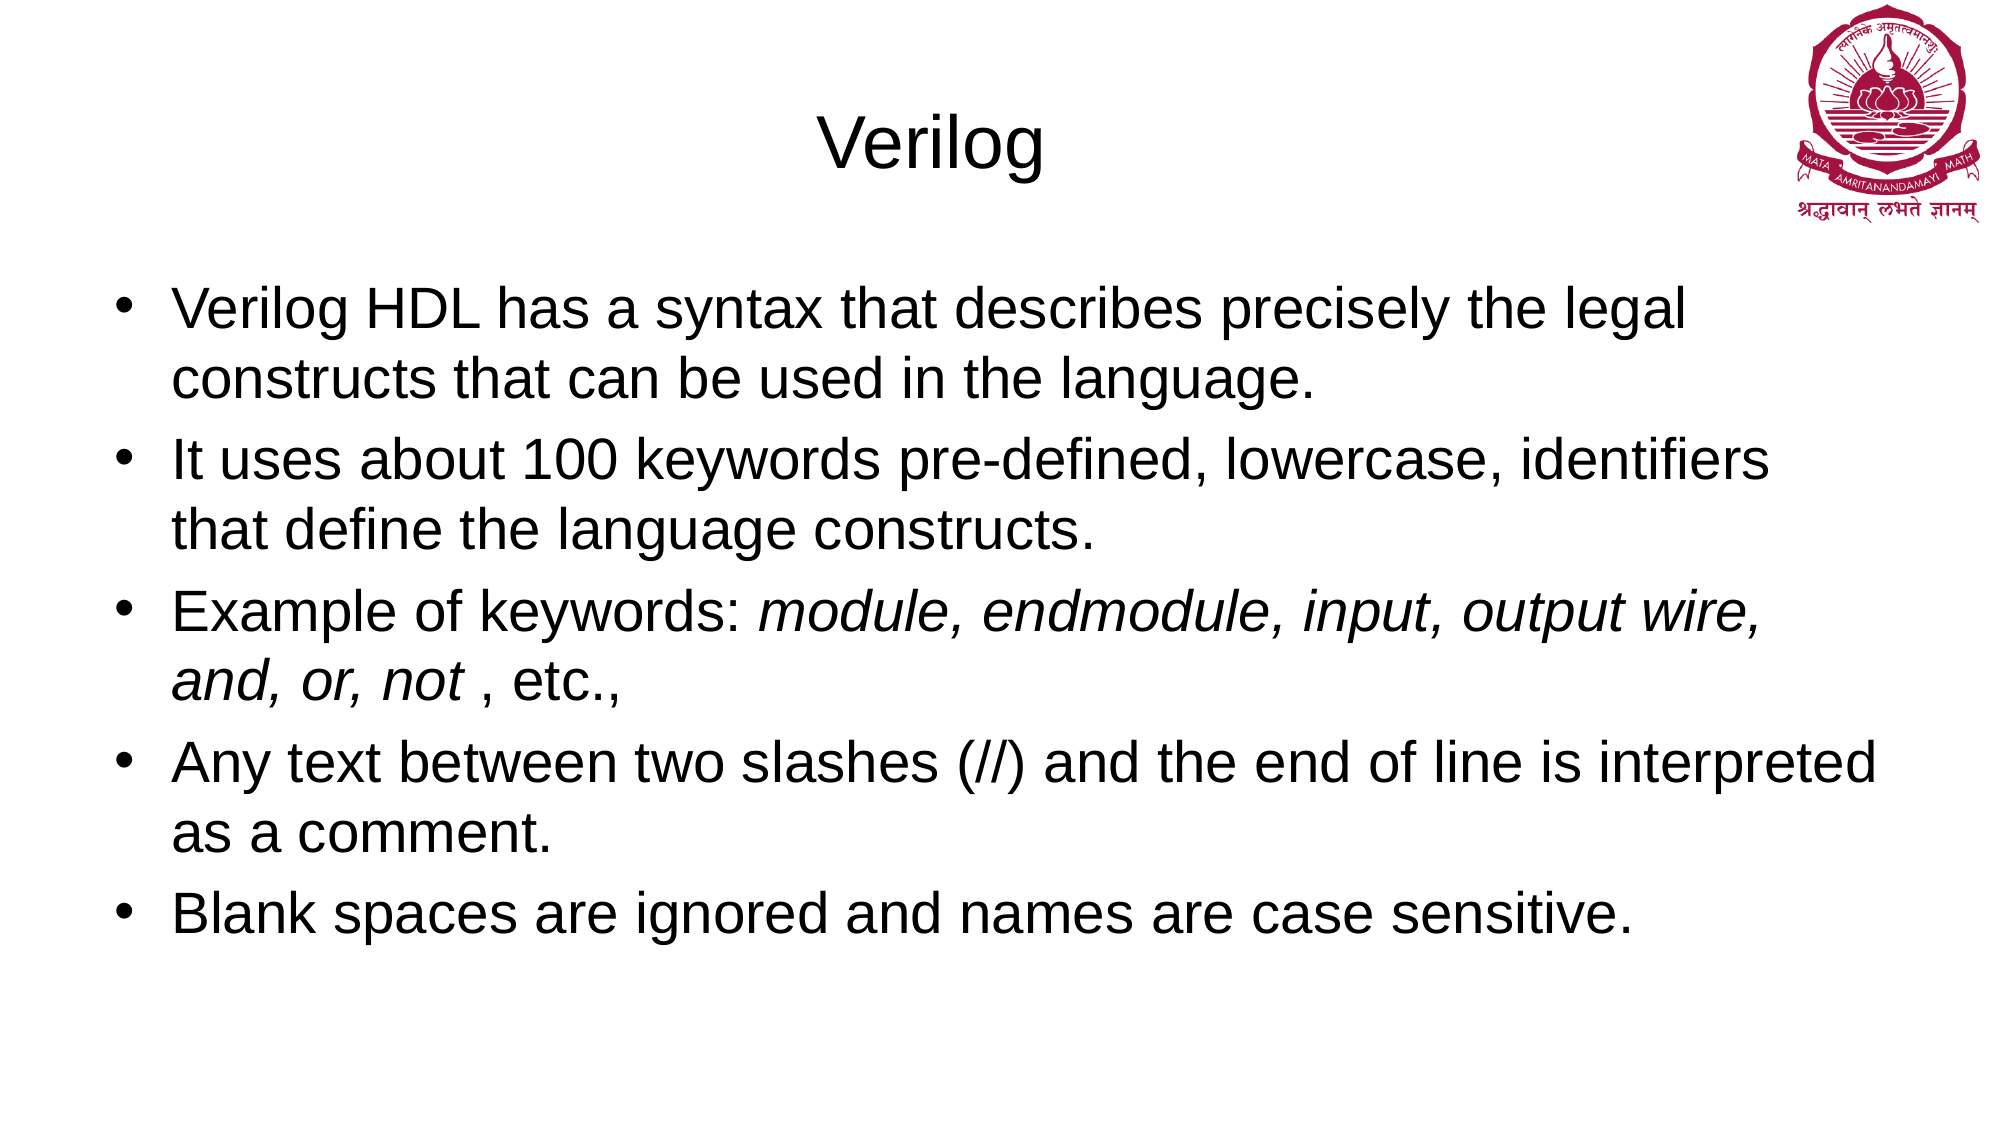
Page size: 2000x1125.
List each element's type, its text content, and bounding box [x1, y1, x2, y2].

picture [1776, 1, 2000, 225]
list Verilog HDL has a syntax that describes precisely the legal constructs that can be used in the language. It uses about 100 keywords pre-defined, lowercase, identifiers that define the language constructs. Example of keywords: module, endmodule, input, output wire, and, or, not , etc., Any text between two slashes (//) and the end of line is interpreted as a comment. Blank spaces are ignored and names are case sensitive. [99, 262, 1900, 1075]
title Verilog [99, 45, 1763, 233]
